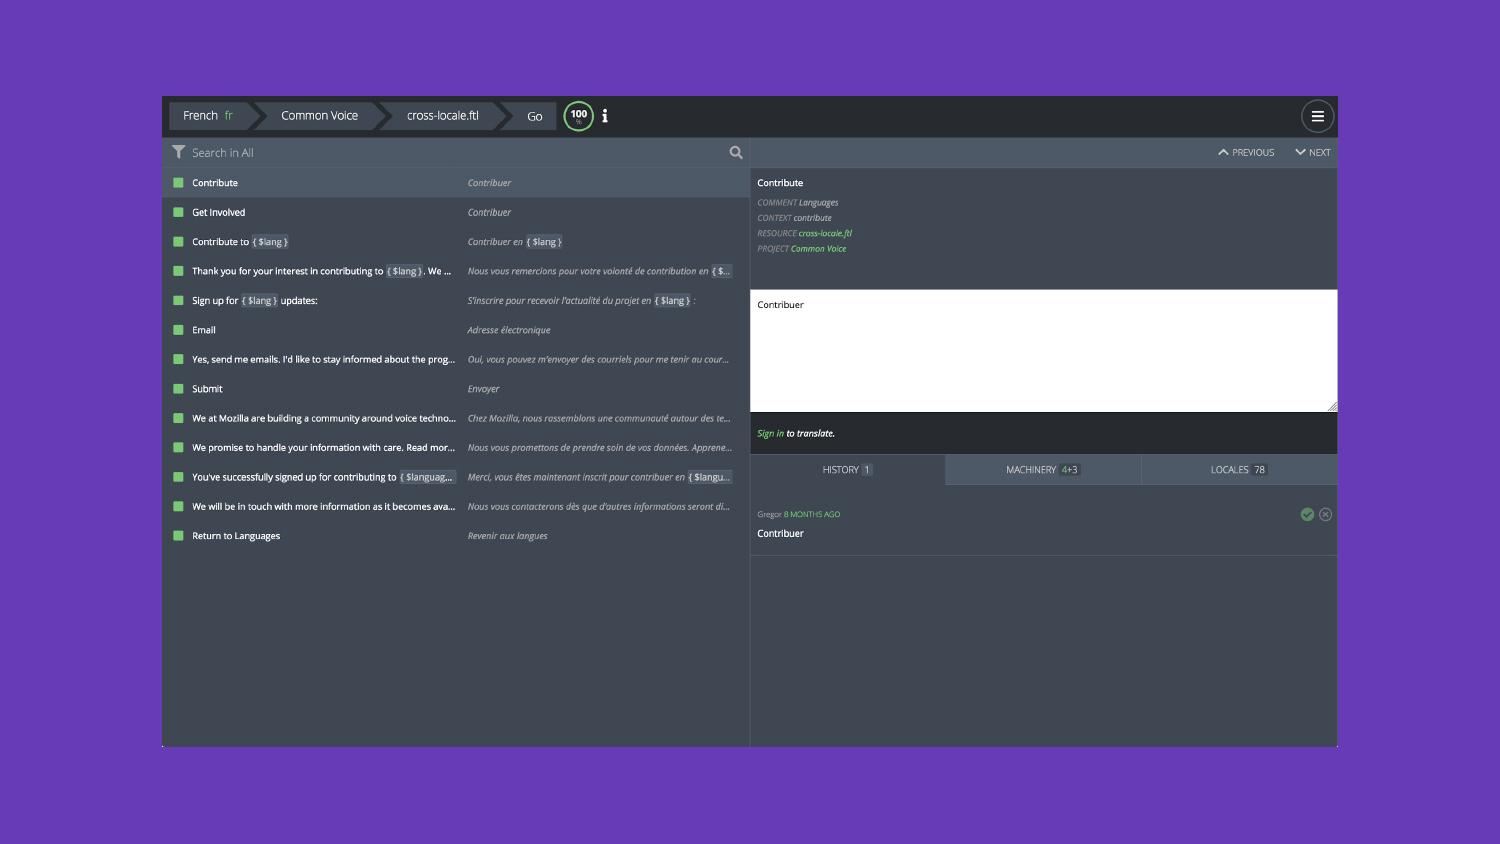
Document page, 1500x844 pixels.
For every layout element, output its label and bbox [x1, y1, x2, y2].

picture [161, 96, 1339, 748]
